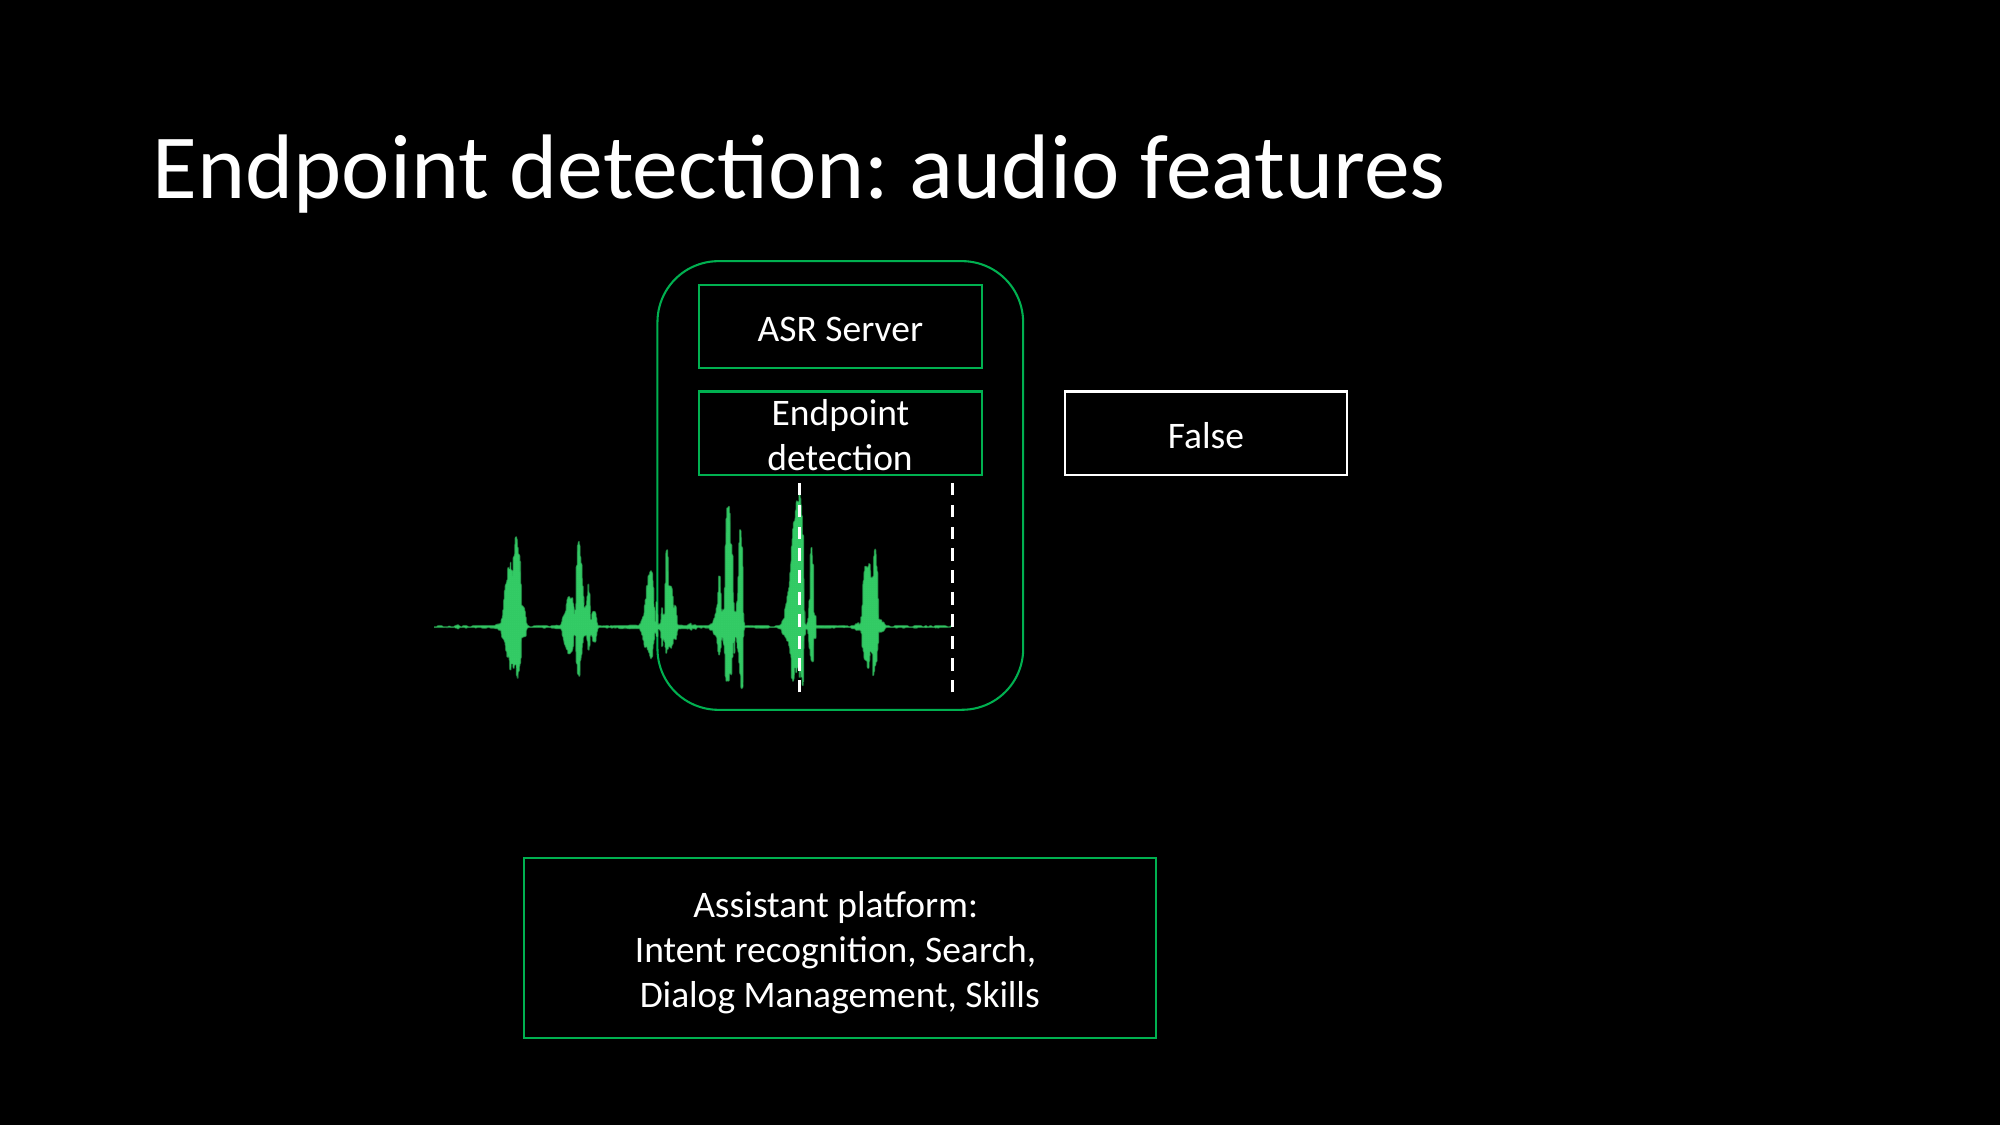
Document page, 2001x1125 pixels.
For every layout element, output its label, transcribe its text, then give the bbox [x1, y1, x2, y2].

text_box Endpoint detection: audio features [137, 59, 1863, 278]
text_box Endpoint detection [698, 391, 982, 475]
text_box ASR Server [698, 284, 982, 368]
text_box Assistant platform: Intent recognition, Search, Dialog Management, Skills [523, 857, 1156, 1038]
picture [434, 481, 951, 696]
text_box [657, 261, 1024, 710]
text_box False [1064, 391, 1348, 475]
